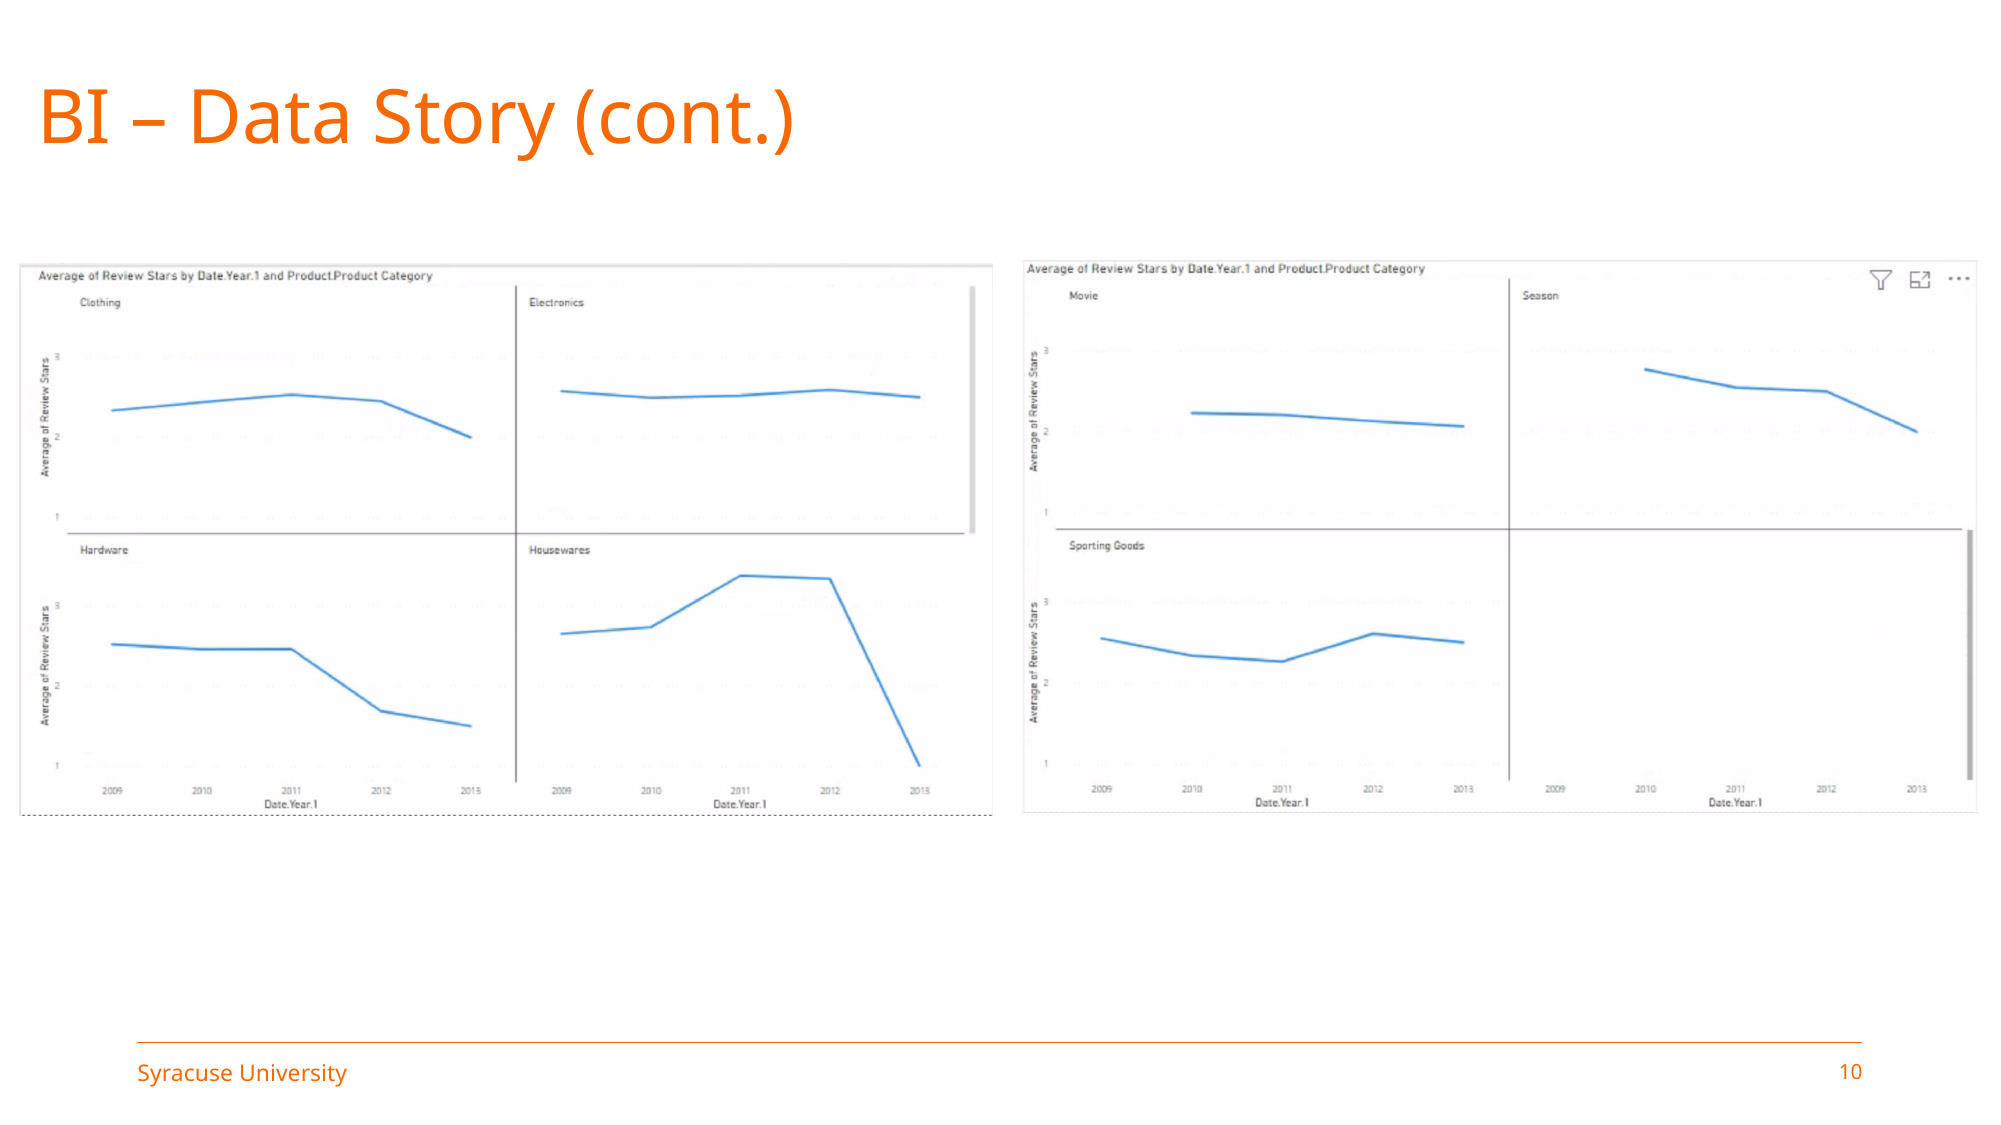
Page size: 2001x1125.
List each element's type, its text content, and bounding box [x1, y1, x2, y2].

title BI – Data Story (cont.) [37, 58, 1762, 180]
picture [19, 263, 993, 816]
picture [1019, 260, 1981, 813]
